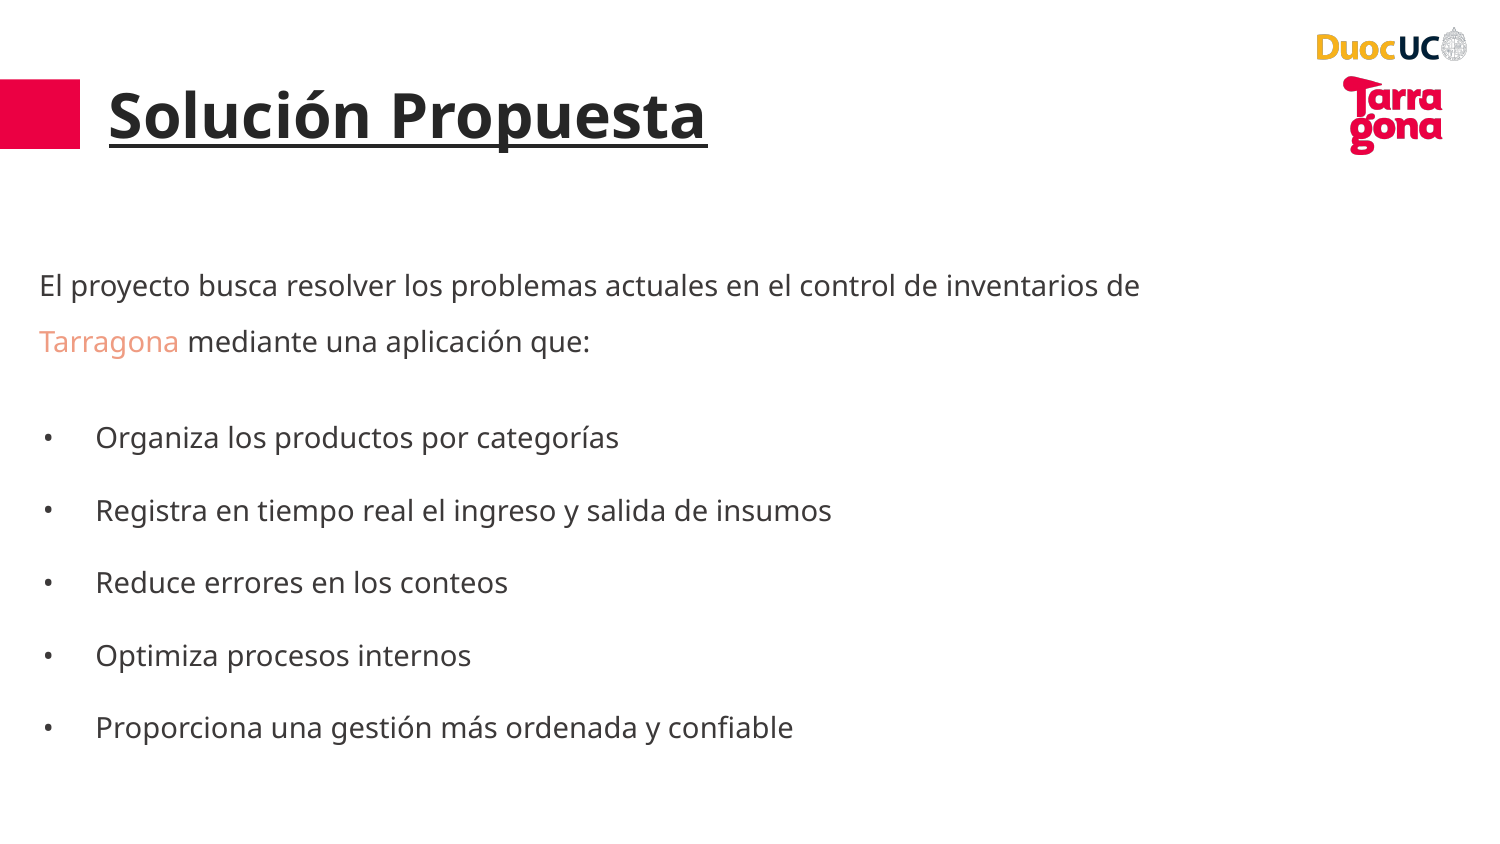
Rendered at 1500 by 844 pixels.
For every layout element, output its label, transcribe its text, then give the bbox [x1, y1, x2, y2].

text_box [0, 79, 80, 149]
text_box Reduce errores en los conteos [39, 543, 1287, 603]
text_box El proyecto busca resolver los problemas actuales en el control de inventarios de Tarragona mediante una aplicación que: [39, 245, 1287, 365]
text_box Proporciona una gestión más ordenada y confiable [39, 688, 1287, 748]
picture [1314, 24, 1469, 169]
text_box Solución Propuesta [94, 61, 958, 177]
text_box Organiza los productos por categorías [39, 397, 1287, 458]
text_box Registra en tiempo real el ingreso y salida de insumos [39, 470, 1287, 530]
text_box Optimiza procesos internos [39, 615, 1287, 676]
